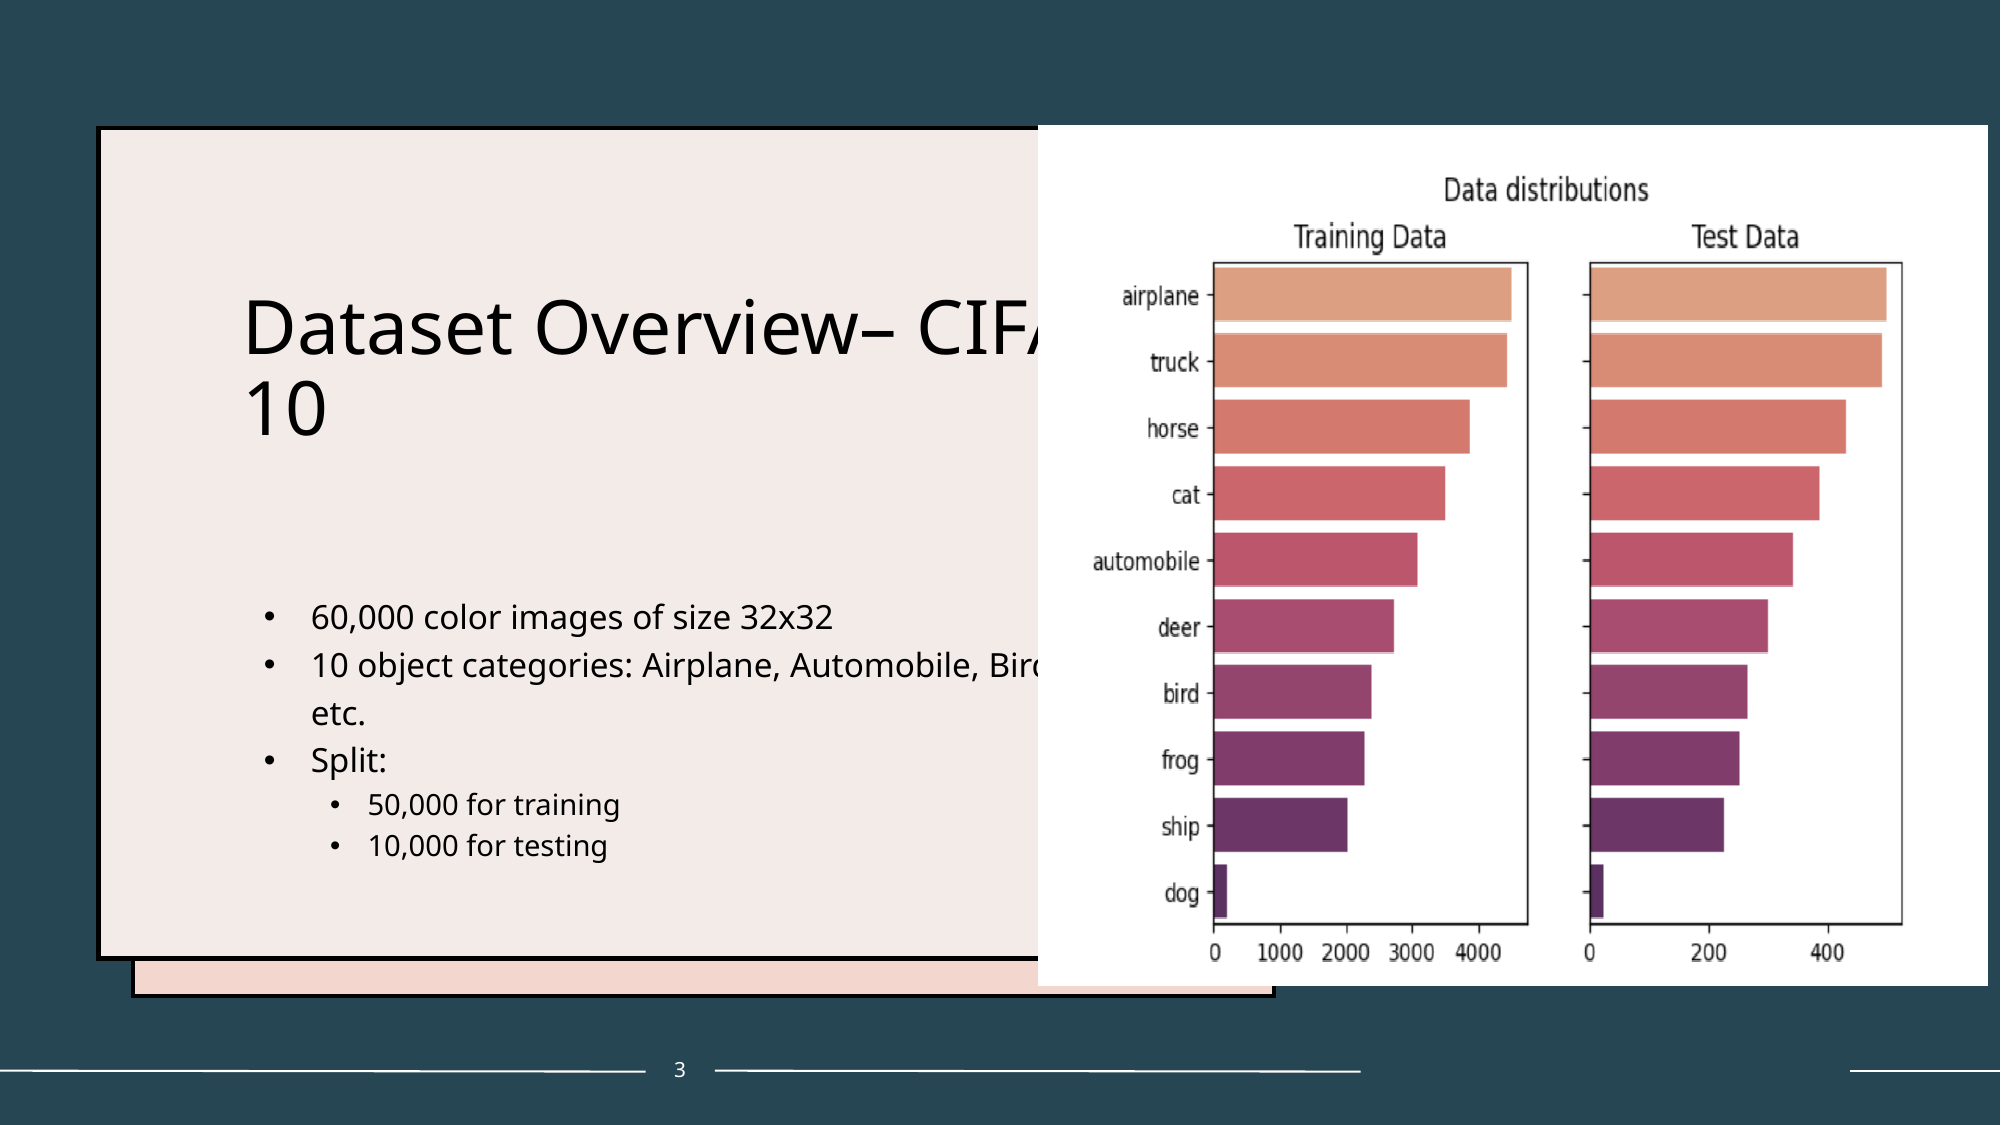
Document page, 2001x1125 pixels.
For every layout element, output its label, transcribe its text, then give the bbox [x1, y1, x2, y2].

slide_number 3 [650, 1050, 710, 1091]
picture [1038, 125, 1988, 986]
list 60,000 color images of size 32x32 10 object categories: Airplane, Automobile, Bird, Cat, etc. Split: 50,000 for training 10,000 for testing [240, 580, 1038, 915]
title Dataset Overview– CIFAR-10 [228, 281, 1038, 563]
